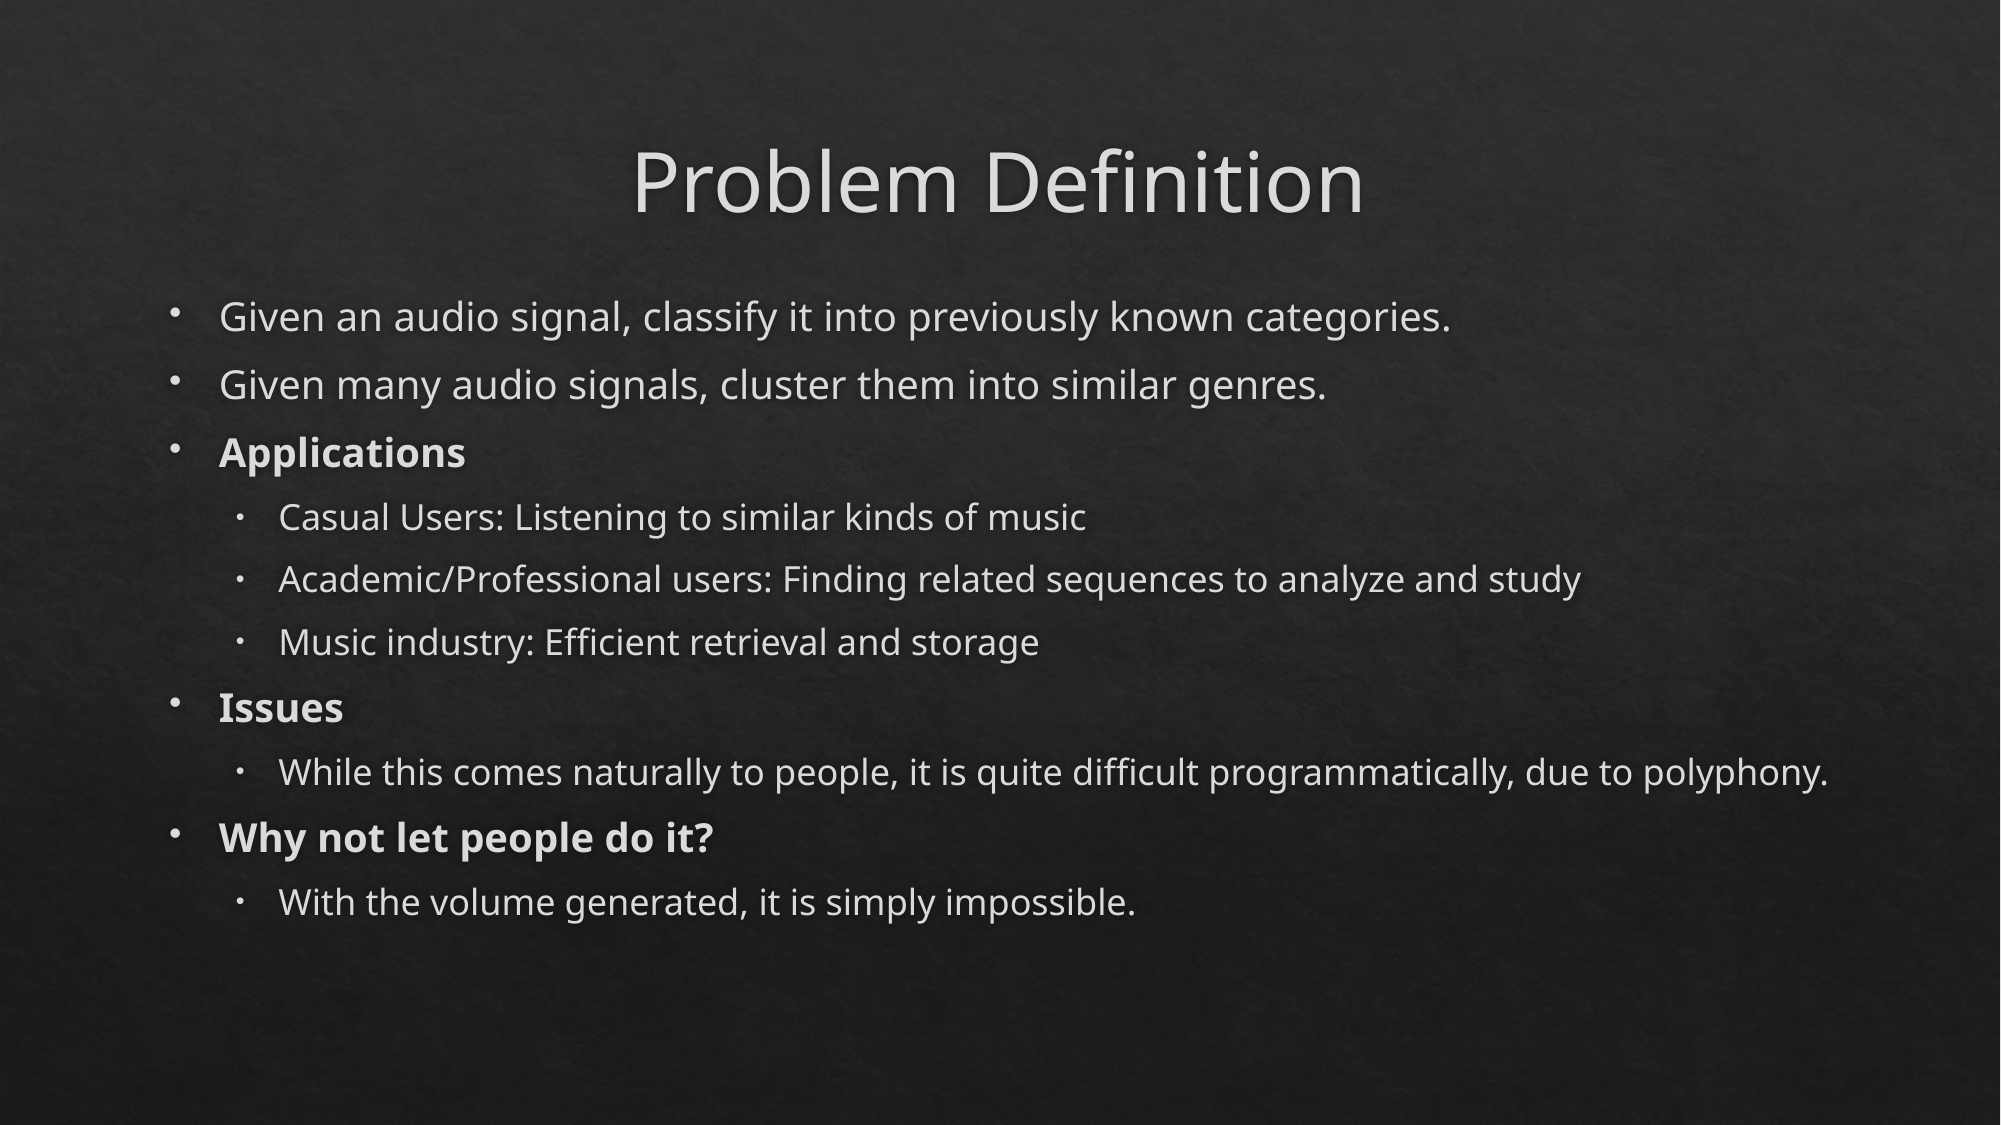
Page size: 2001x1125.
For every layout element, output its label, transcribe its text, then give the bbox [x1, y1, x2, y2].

title Problem Definition [149, 99, 1849, 260]
list Given an audio signal, classify it into previously known categories. Given many audio signals, cluster them into similar genres. Applications Casual Users: Listening to similar kinds of music Academic/Professional users: Finding related sequences to analyze and study Music industry: Efficient retrieval and storage Issues While this comes naturally to people, it is quite difficult programmatically, due to polyphony. Why not let people do it? With the volume generated, it is simply impossible. [149, 284, 1849, 950]
